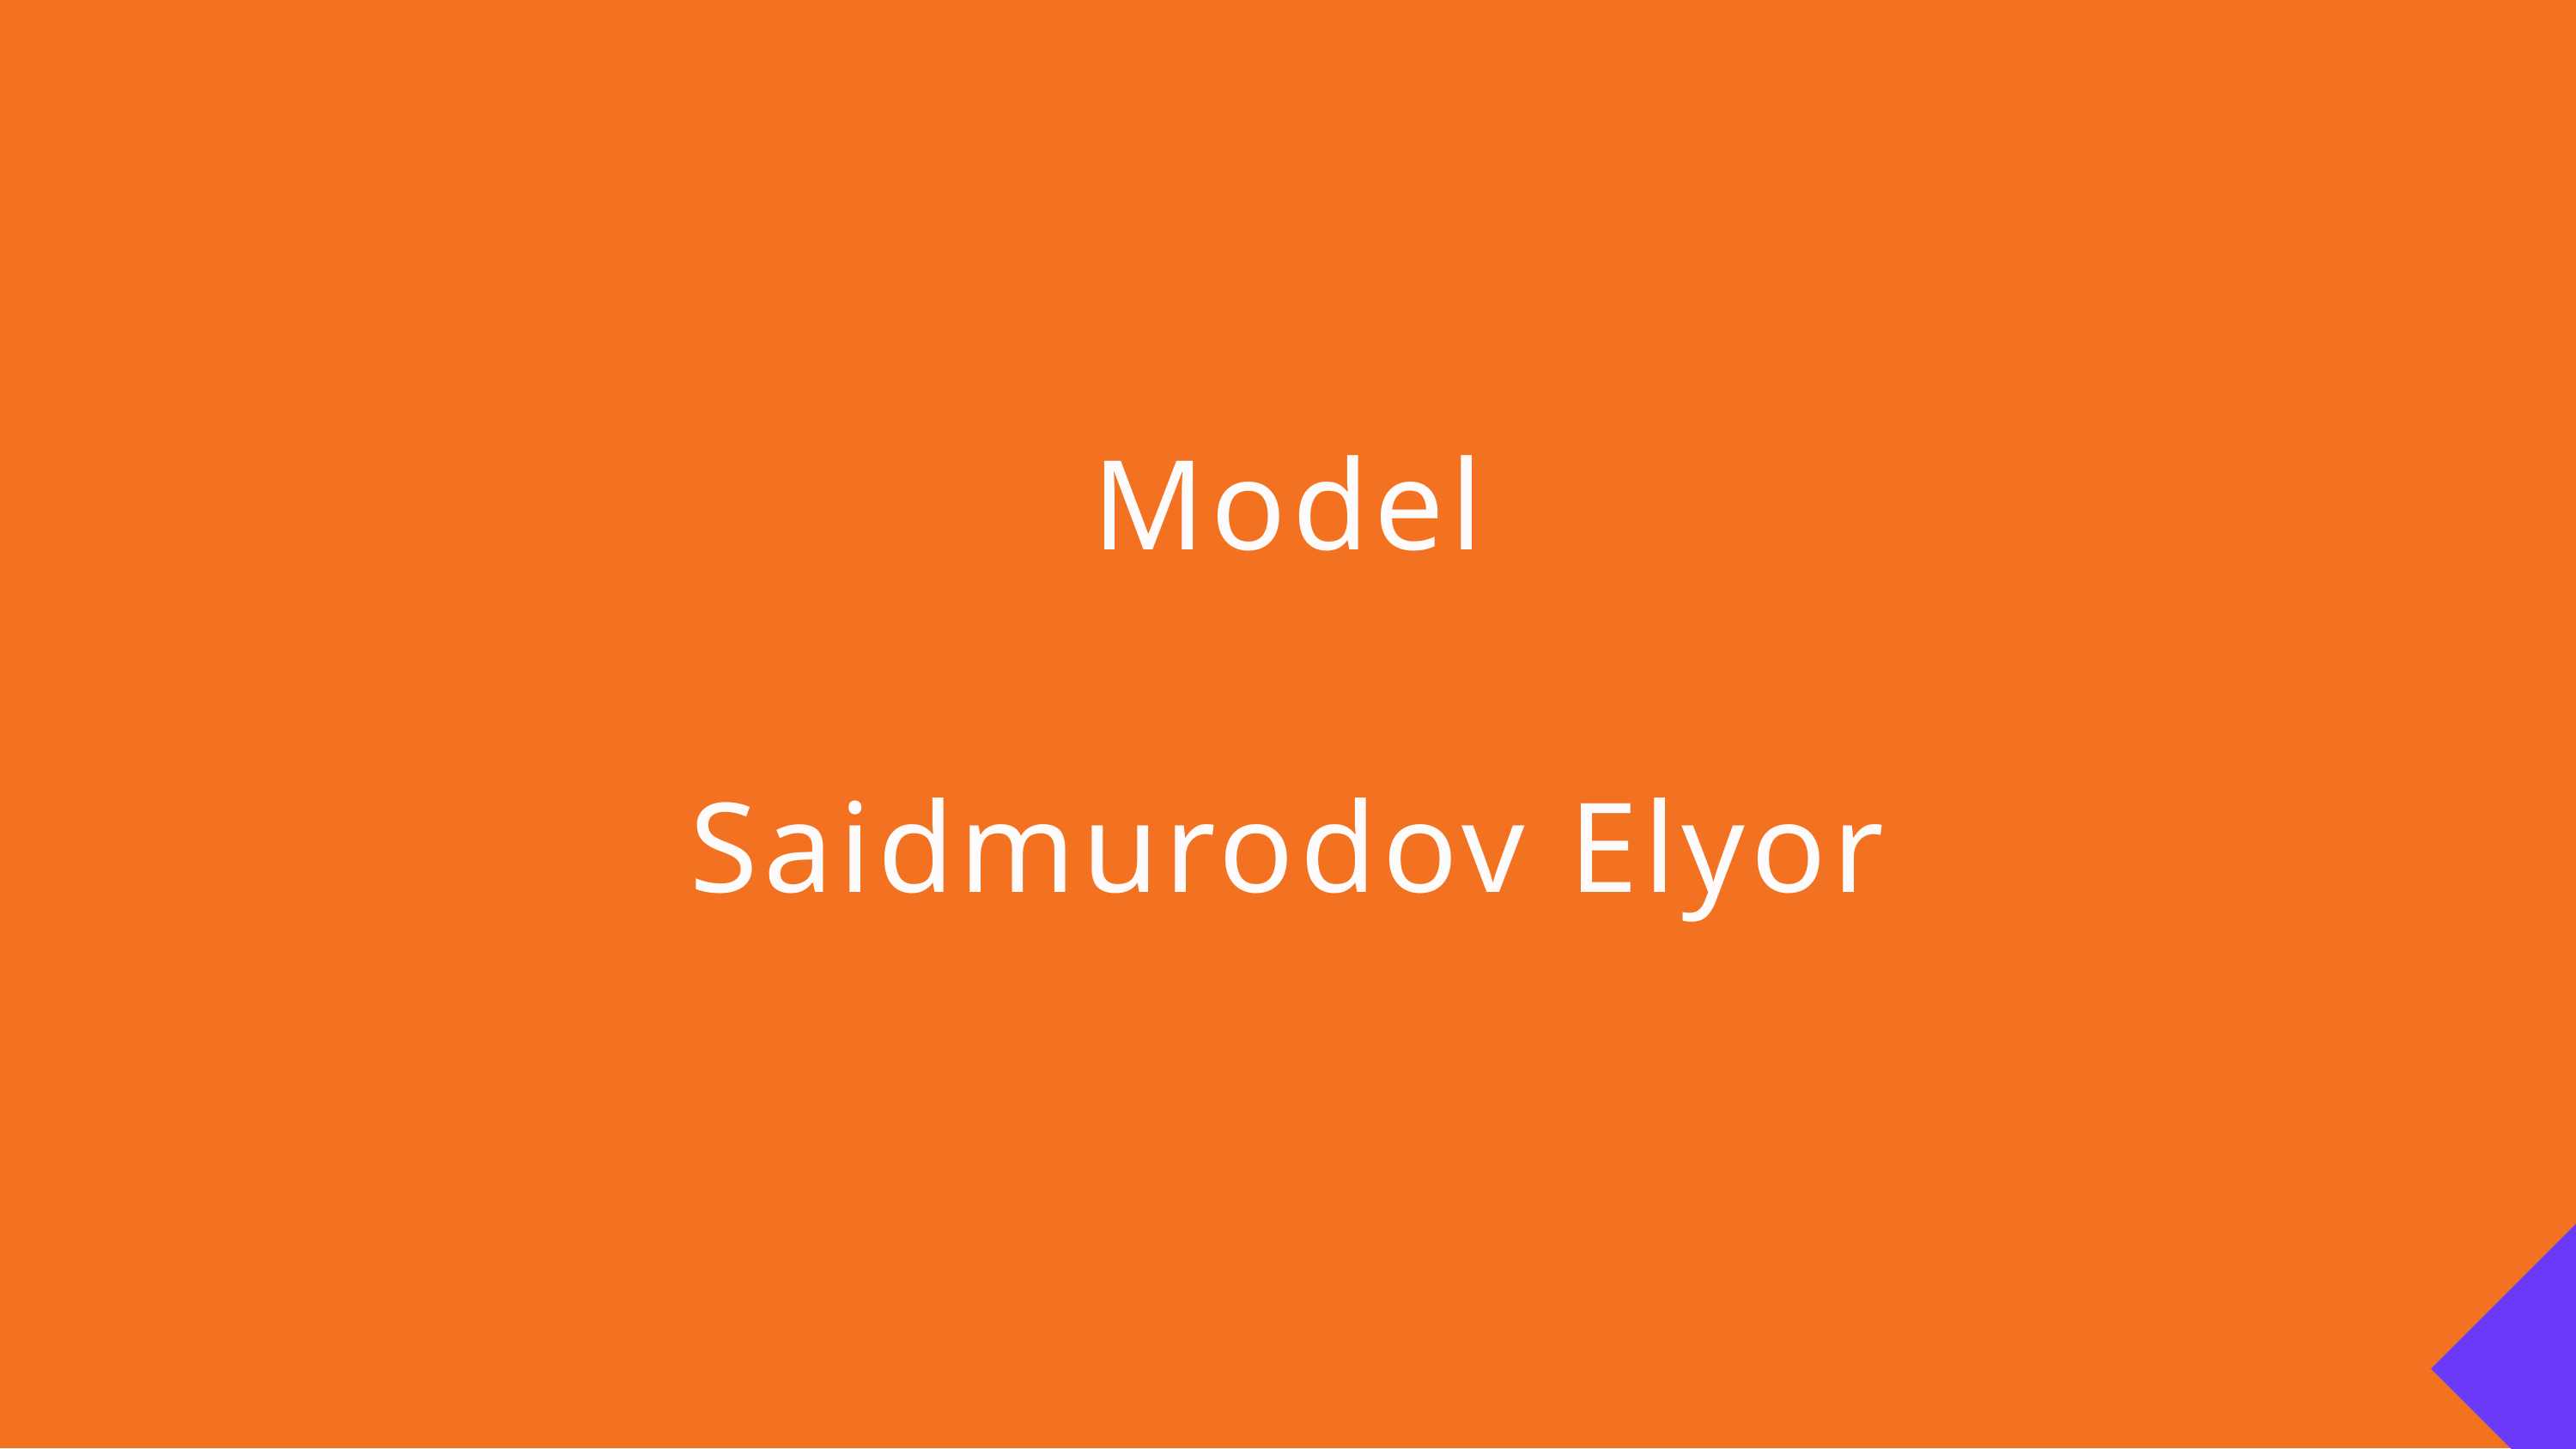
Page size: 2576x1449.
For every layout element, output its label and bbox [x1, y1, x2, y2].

text_box [0, 0, 2576, 1449]
text_box [2430, 1196, 2576, 1449]
